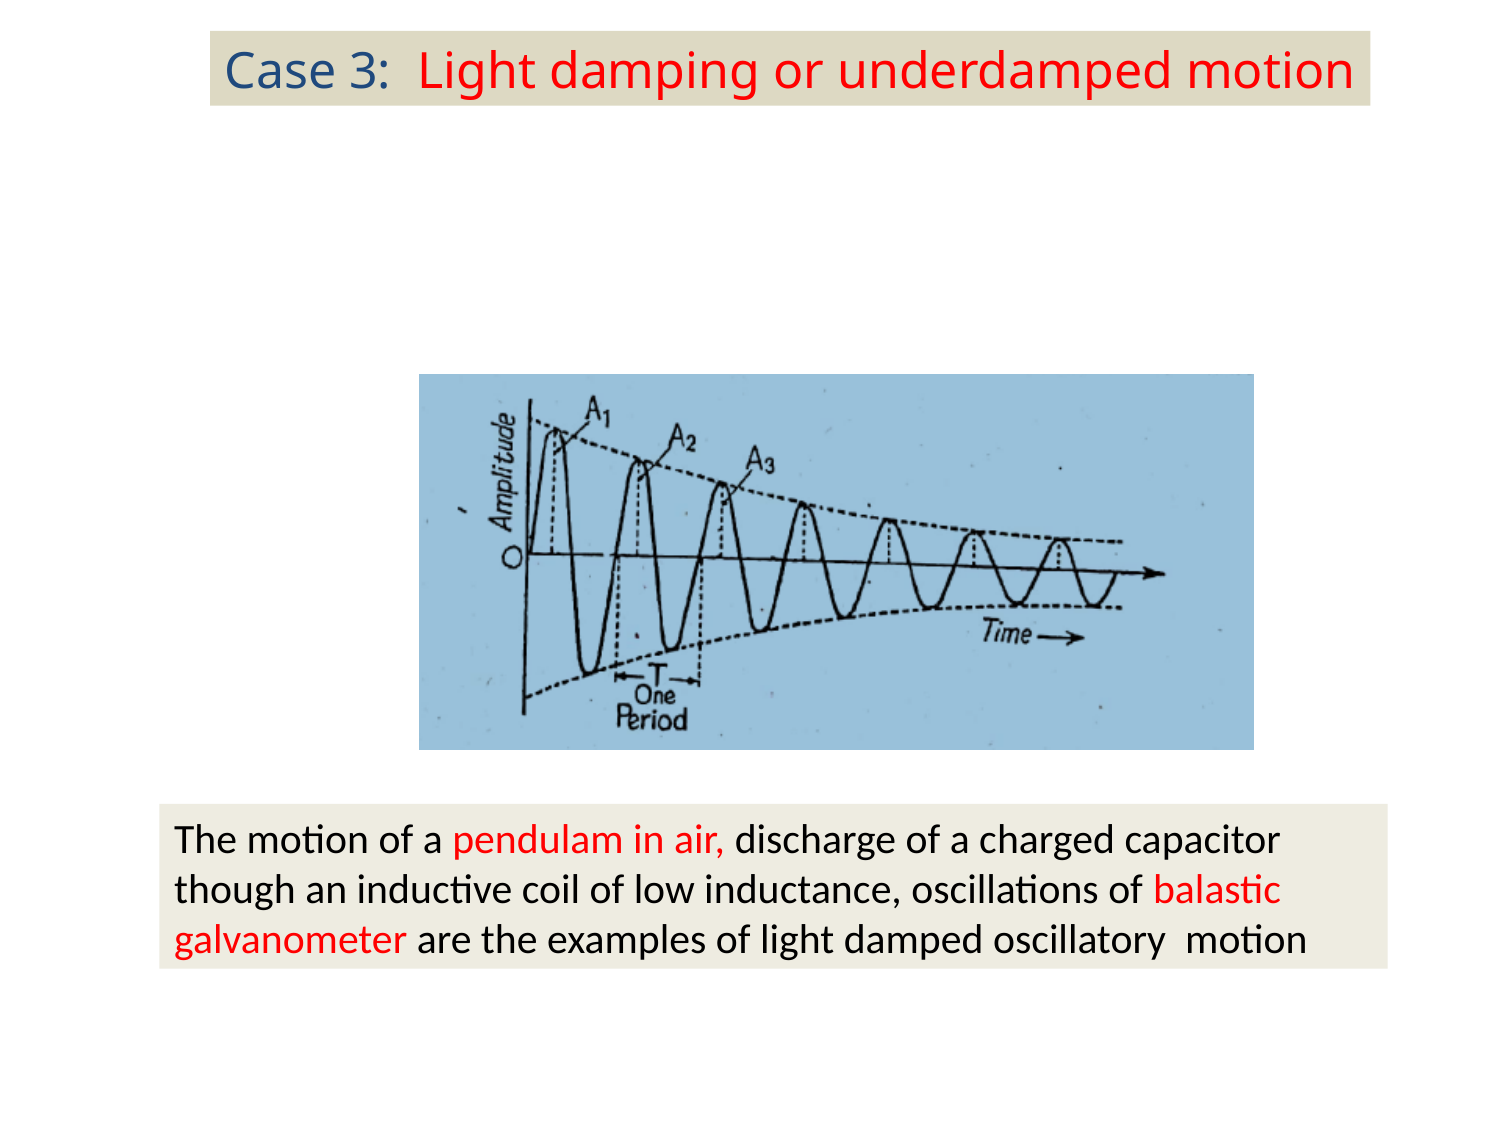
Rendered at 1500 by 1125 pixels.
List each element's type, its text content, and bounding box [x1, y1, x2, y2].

picture [418, 374, 1254, 751]
text_box Case 3: Light damping or underdamped motion [210, 30, 1371, 106]
text_box The motion of a pendulam in air, discharge of a charged capacitor though an inductive coil of low inductance, oscillations of balastic galvanometer are the examples of light damped oscillatory motion [159, 803, 1388, 969]
